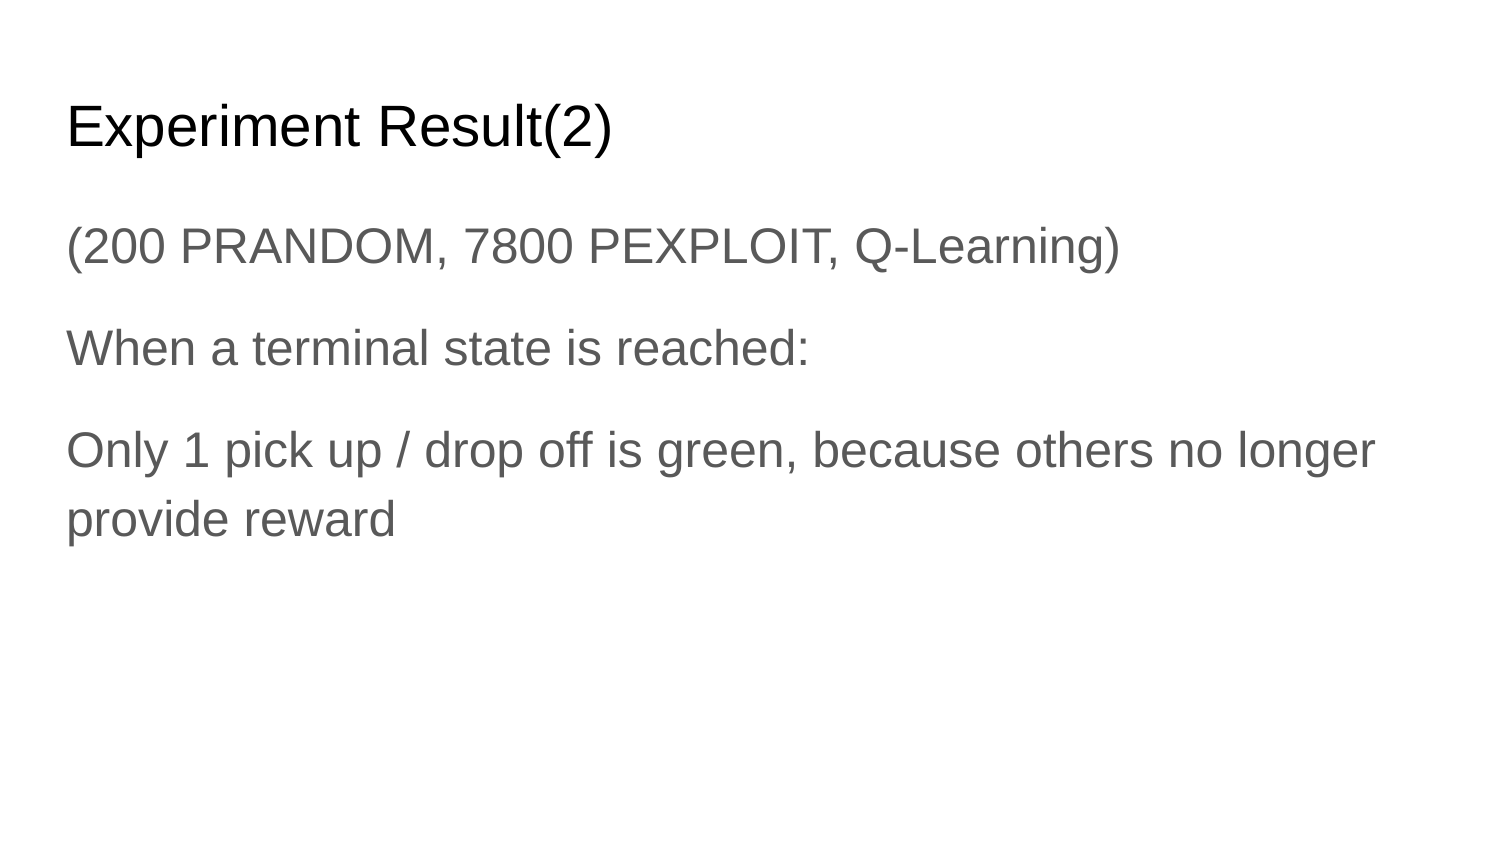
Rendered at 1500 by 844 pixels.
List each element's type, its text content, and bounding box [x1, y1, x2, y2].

title Experiment Result(2) [51, 72, 1449, 167]
list (200 PRANDOM, 7800 PEXPLOIT, Q-Learning) When a terminal state is reached: Only 1 pick up / drop off is green, because others no longer provide reward [51, 189, 1449, 750]
